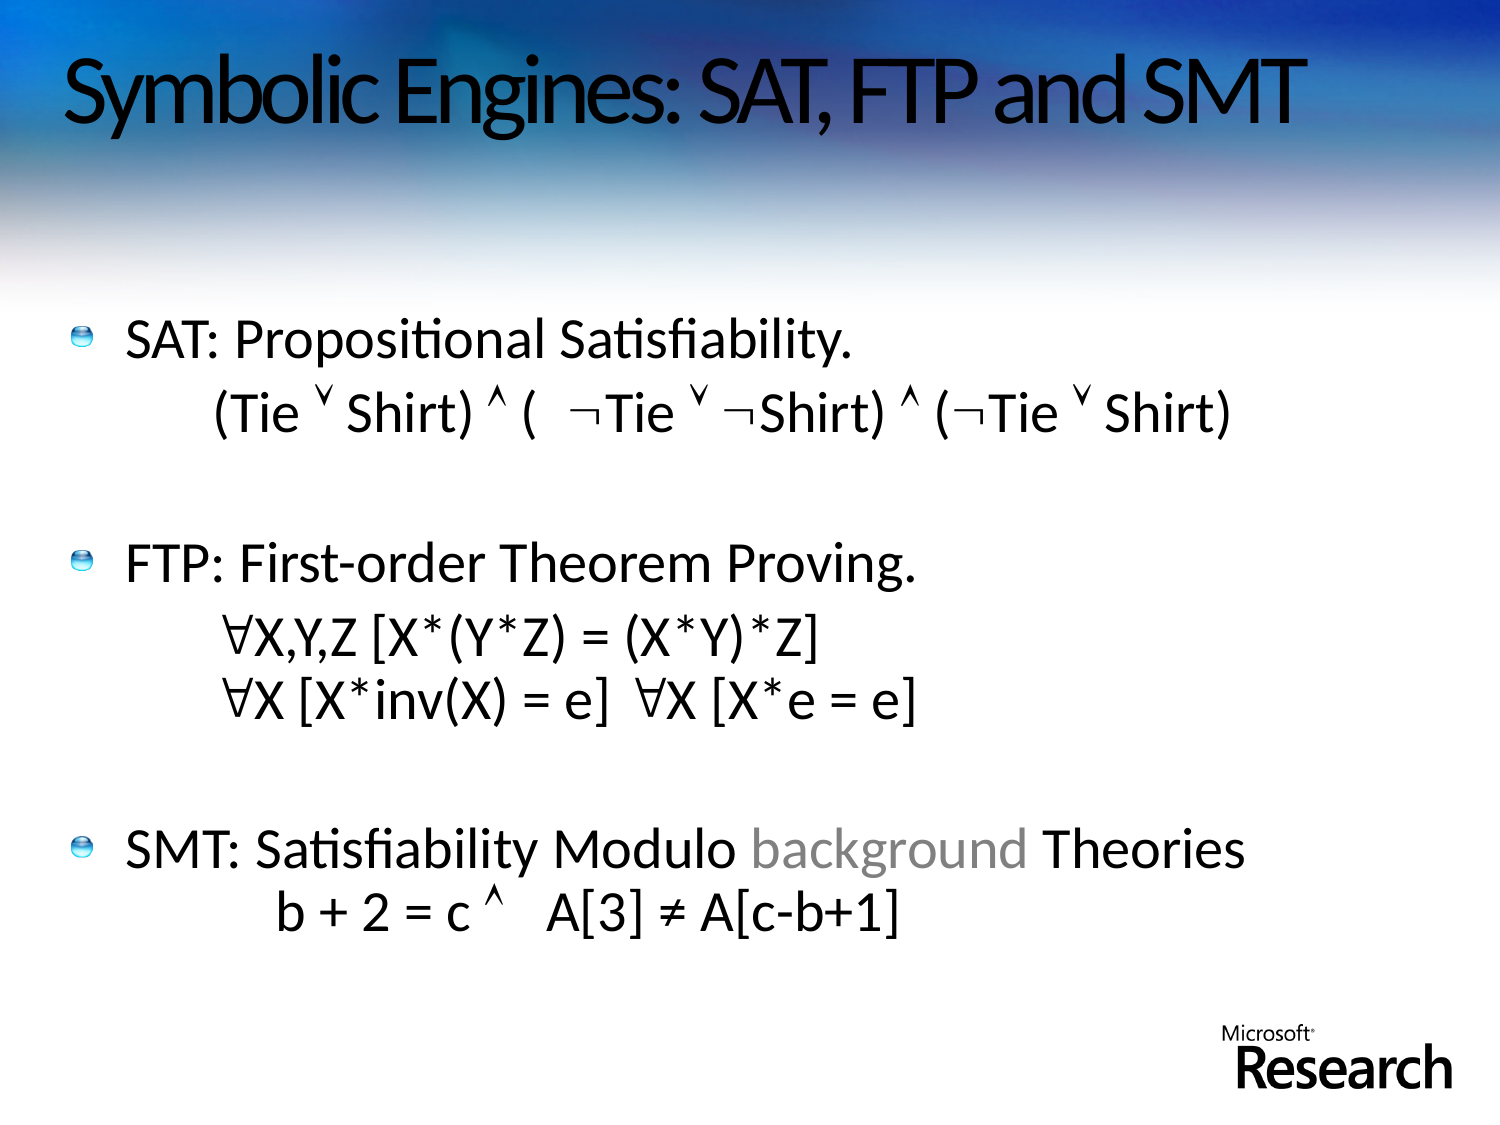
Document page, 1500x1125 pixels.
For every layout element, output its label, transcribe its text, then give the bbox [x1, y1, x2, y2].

picture [0, 0, 1500, 1125]
list SAT: Propositional Satisfiability. (Tie  Shirt)  (Tie  Shirt)  (Tie  Shirt) FTP: First-order Theorem Proving. X,Y,Z [X*(Y*Z) = (X*Y)*Z] X [X*inv(X) = e] X [X*e = e] SMT: Satisfiability Modulo background Theories b + 2 = c  A[3] ≠ A[c-b+1] [62, 307, 1438, 1043]
title Symbolic Engines: SAT, FTP and SMT [62, 37, 1438, 148]
